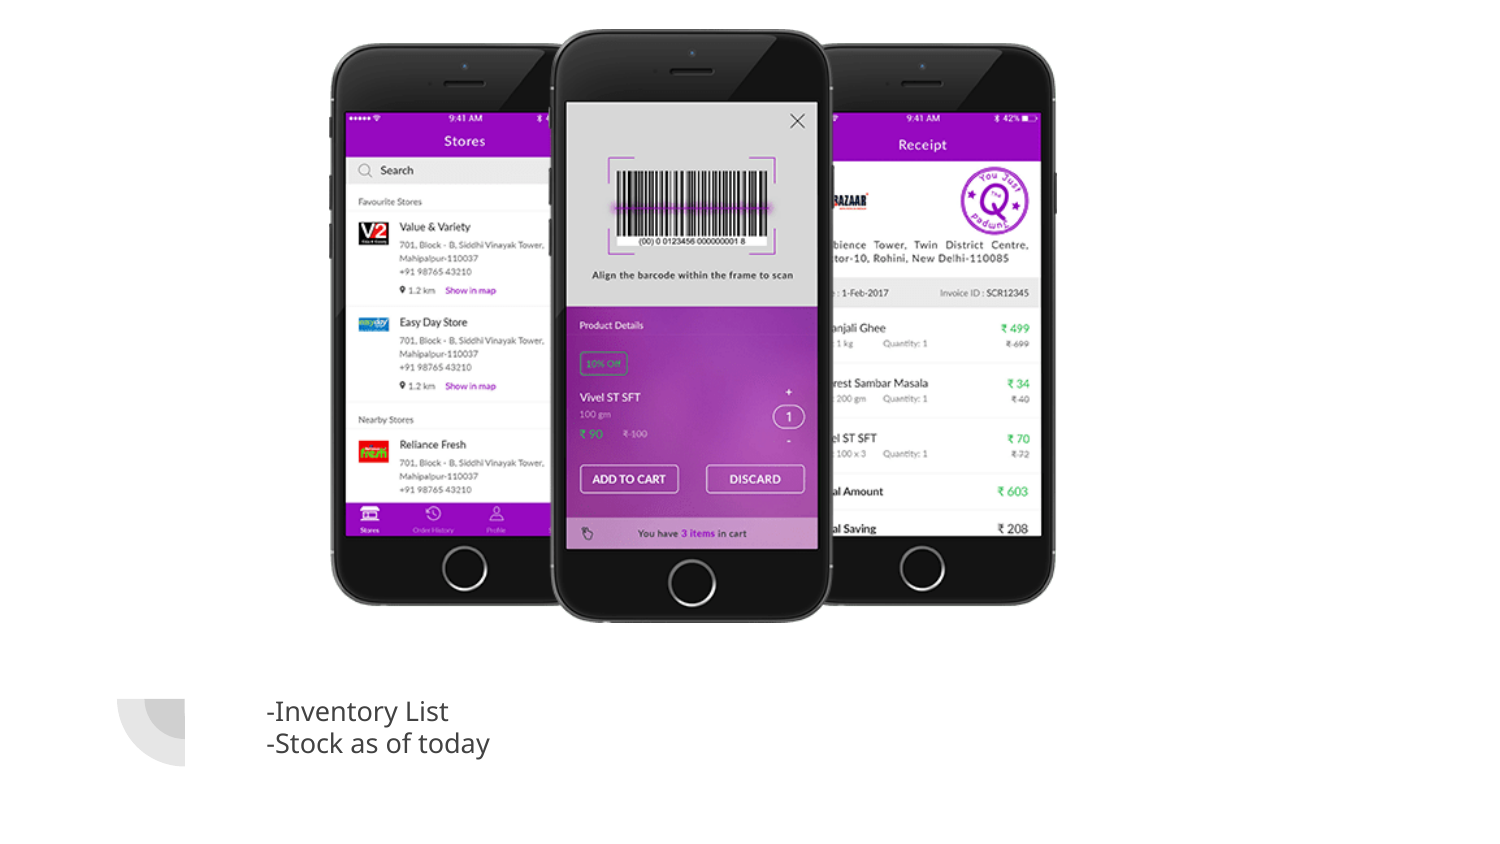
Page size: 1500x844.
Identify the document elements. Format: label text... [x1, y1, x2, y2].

list -Inventory List -Stock as of today [213, 678, 1173, 767]
picture [329, 29, 1057, 623]
